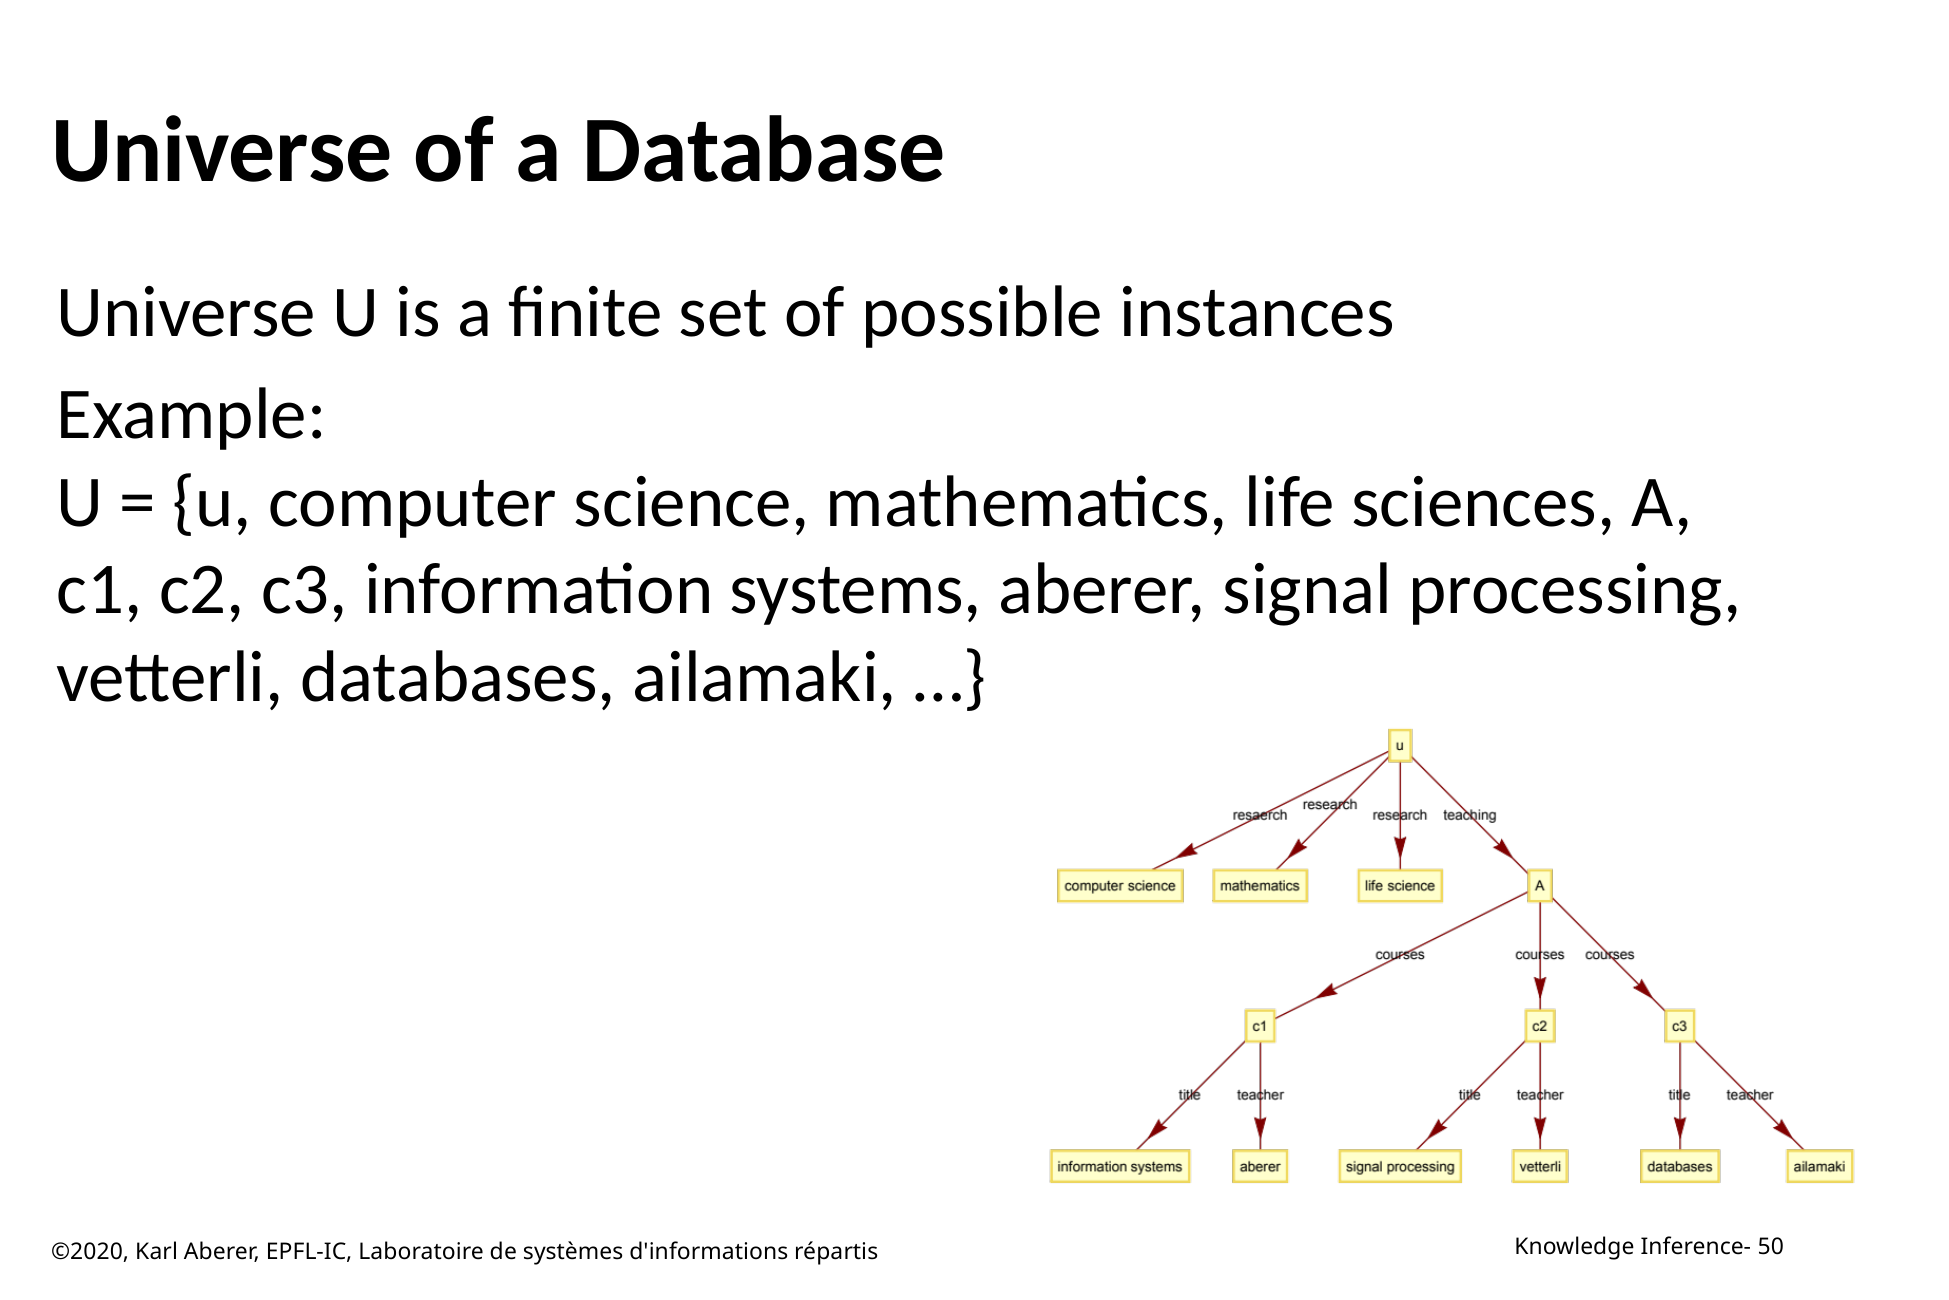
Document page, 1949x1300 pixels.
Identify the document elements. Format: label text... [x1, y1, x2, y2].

footer ©2020, Karl Aberer, EPFL-IC, Laboratoire de systèmes d'informations répartis [32, 1227, 1284, 1271]
list Universe U is a finite set of possible instances Example: U = {u, computer science, mathematics, life sciences, A, c1, c2, c3, information systems, aberer, signal processing, vetterli, databases, ailamaki, …} [37, 253, 1809, 1208]
picture [1033, 693, 1907, 1218]
title Universe of a Database [32, 57, 1803, 232]
